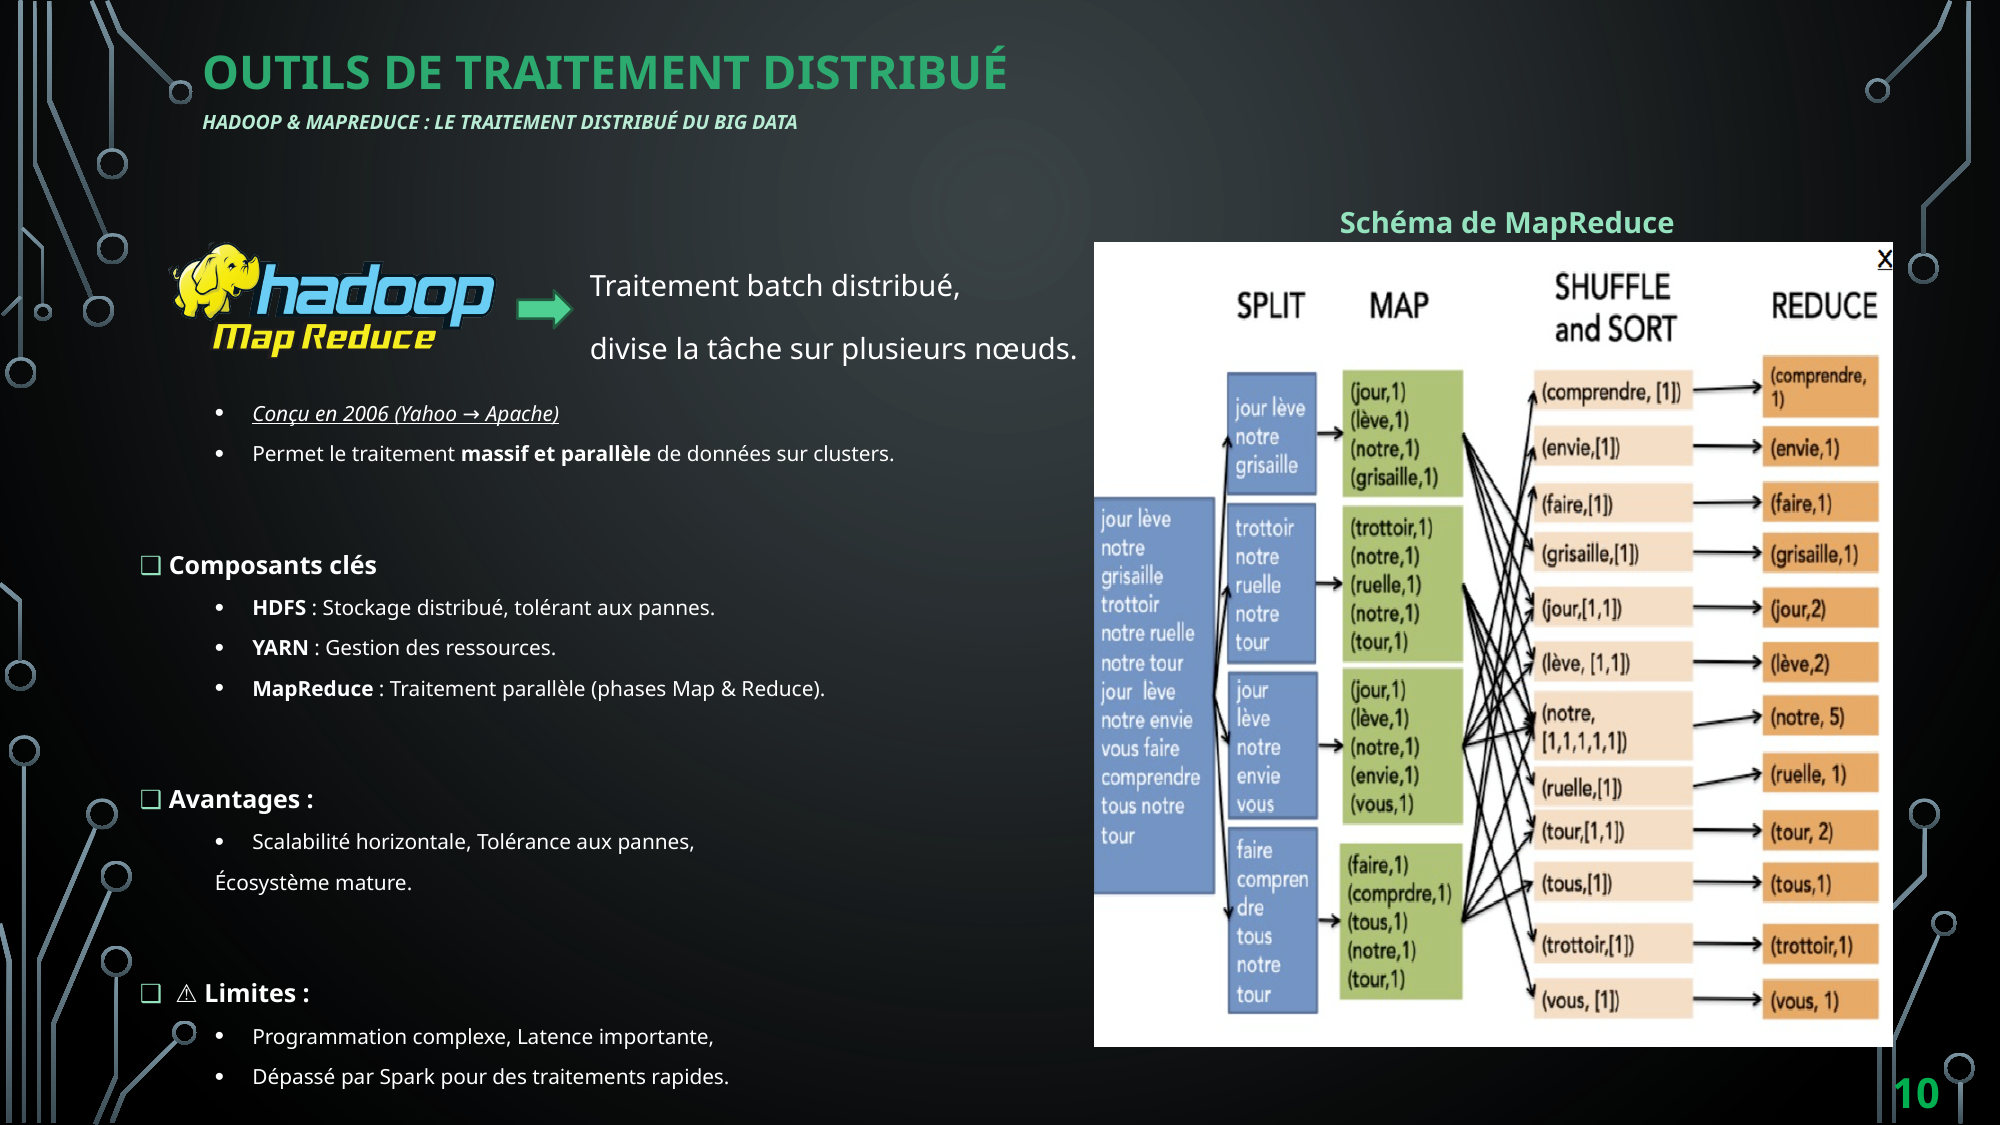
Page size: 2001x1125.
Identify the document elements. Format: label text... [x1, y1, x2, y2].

picture [1093, 242, 1893, 1047]
text_box [516, 289, 574, 330]
slide_number 10 [1829, 1065, 1956, 1125]
picture [167, 242, 497, 359]
list Schéma de MapReduce Traitement batch distribué, divise la tâche sur plusieurs nœuds. Conçu en 2006 (Yahoo → Apache) Permet le traitement massif et parallèle de données sur clusters. ❑ Composants clés HDFS : Stockage distribué, tolérant aux pannes. YARN : Gestion des ressources. MapReduce : Traitement parallèle (phases Map & Reduce). ❑ Avantages : Scalabilité horizontale, Tolérance aux pannes, Écosystème mature. ❑ ⚠️ Limites : Programmation complexe, Latence importante, Dépassé par Spark pour des traitements rapides. [124, 162, 1893, 1107]
title Outils de Traitement distribué Hadoop & MapReduce : Le traitement distribué du Big Data [187, 7, 1849, 142]
